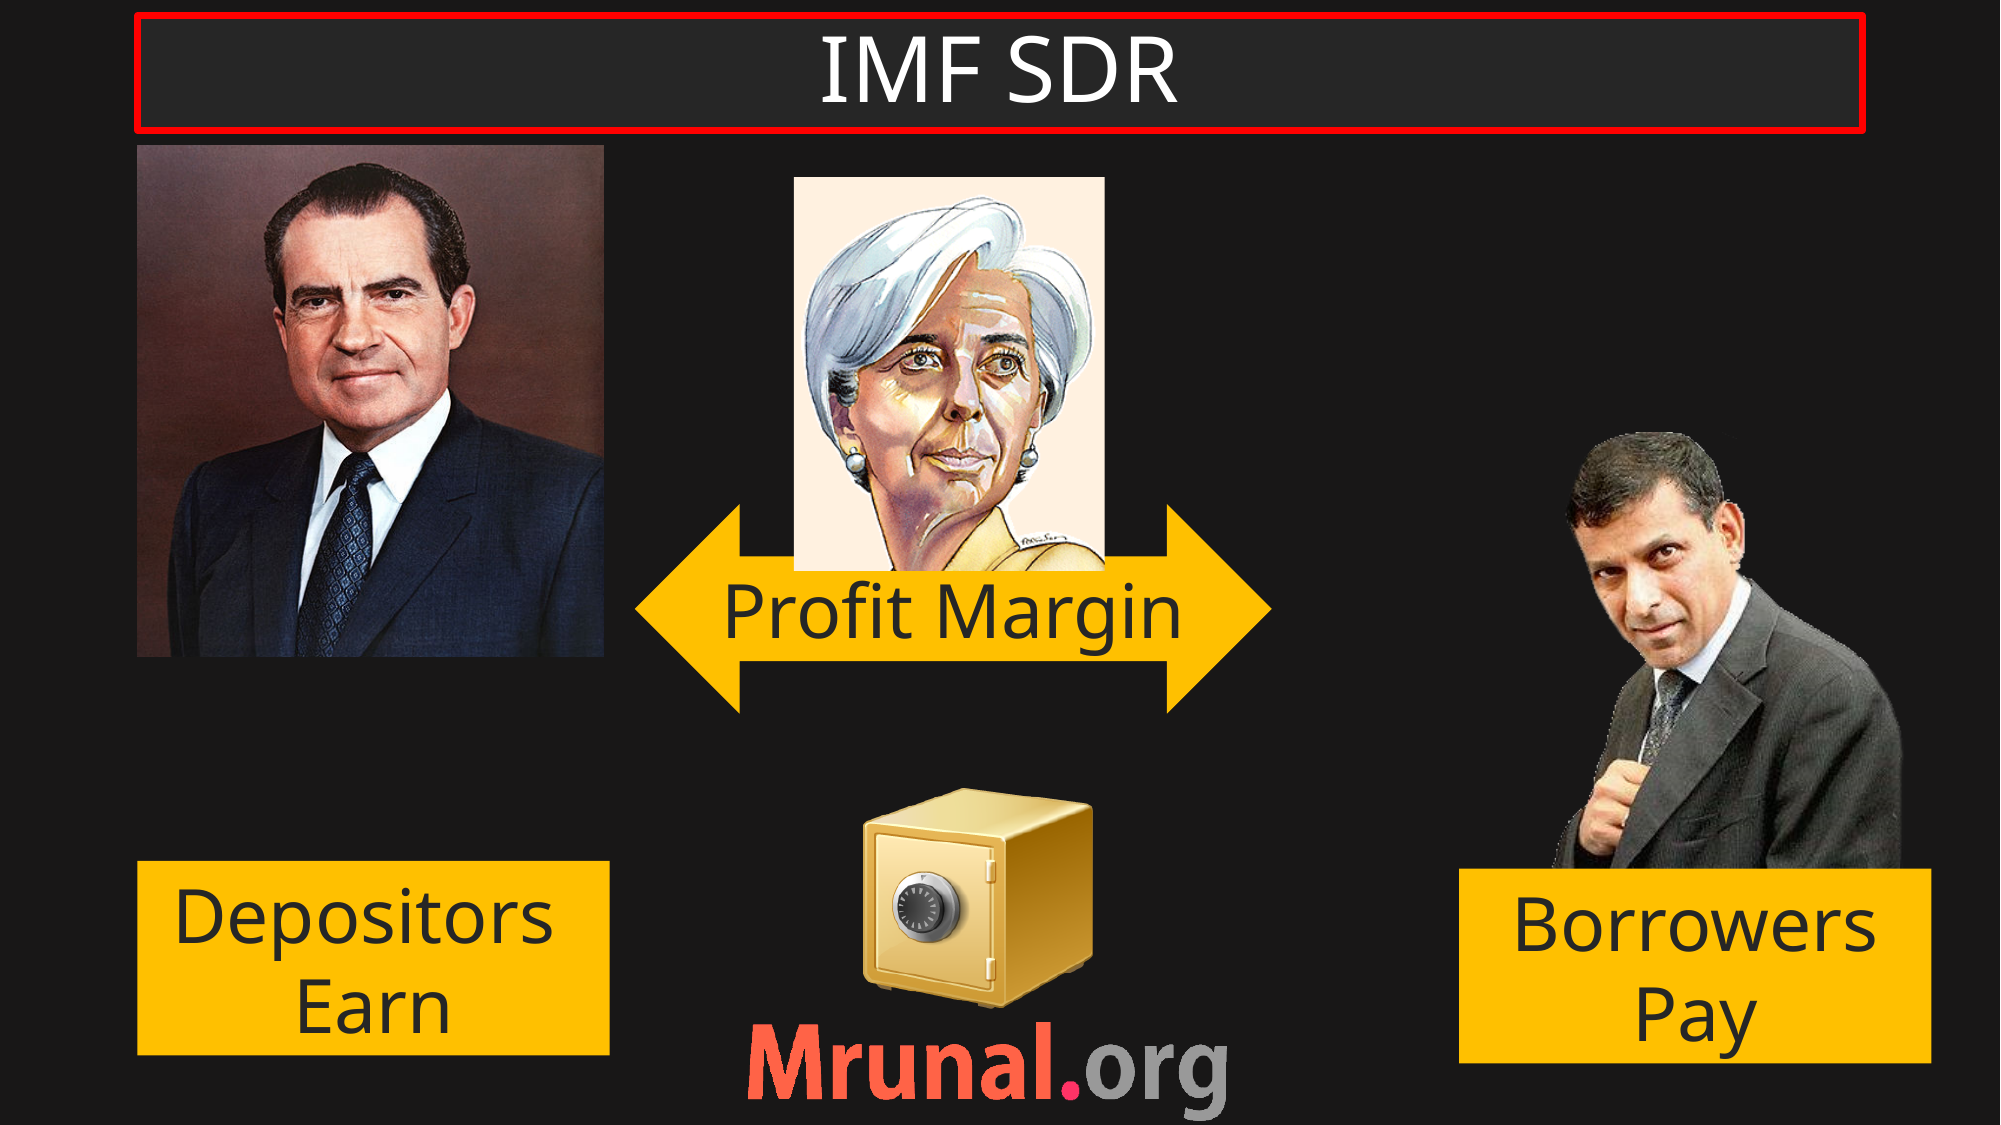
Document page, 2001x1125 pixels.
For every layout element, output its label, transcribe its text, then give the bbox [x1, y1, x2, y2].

title IMF SDR [134, 12, 1866, 134]
text_box Depositors Earn [137, 860, 610, 1056]
text_box Borrowers Pay [1459, 890, 1932, 1064]
picture [793, 176, 1106, 572]
picture [1396, 432, 1995, 882]
picture [741, 788, 1230, 1125]
picture [137, 144, 604, 658]
text_box Profit Margin [634, 504, 1272, 714]
